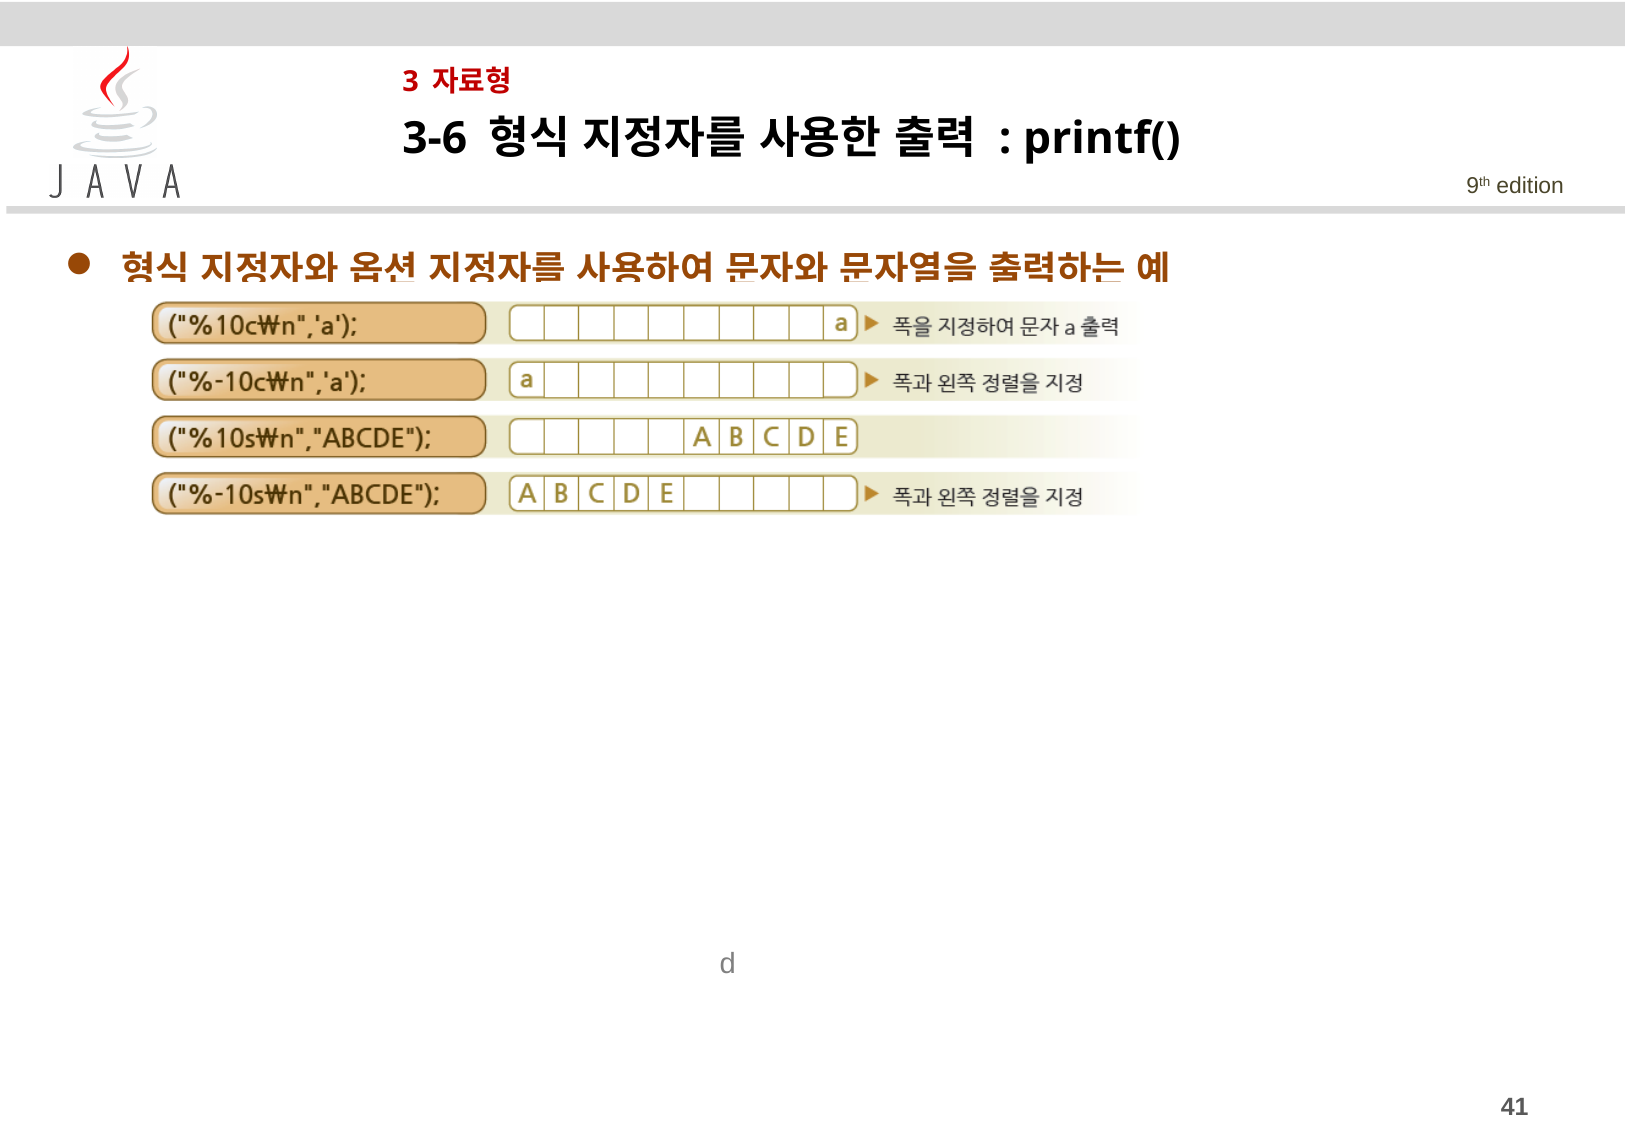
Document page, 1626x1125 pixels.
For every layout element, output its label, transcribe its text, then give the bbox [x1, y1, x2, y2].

title 3 자료형 [387, 54, 1393, 105]
list 형식 지정자와 옵션 지정자를 사용하여 문자와 문자열을 출력하는 예 [48, 223, 1564, 1064]
list 3-6 형식 지정자를 사용한 출력 : printf() [387, 101, 1545, 171]
text_box d [715, 937, 735, 988]
picture [124, 282, 1233, 531]
picture [49, 164, 180, 198]
picture [73, 46, 157, 158]
slide_number 41 [1164, 1074, 1544, 1125]
